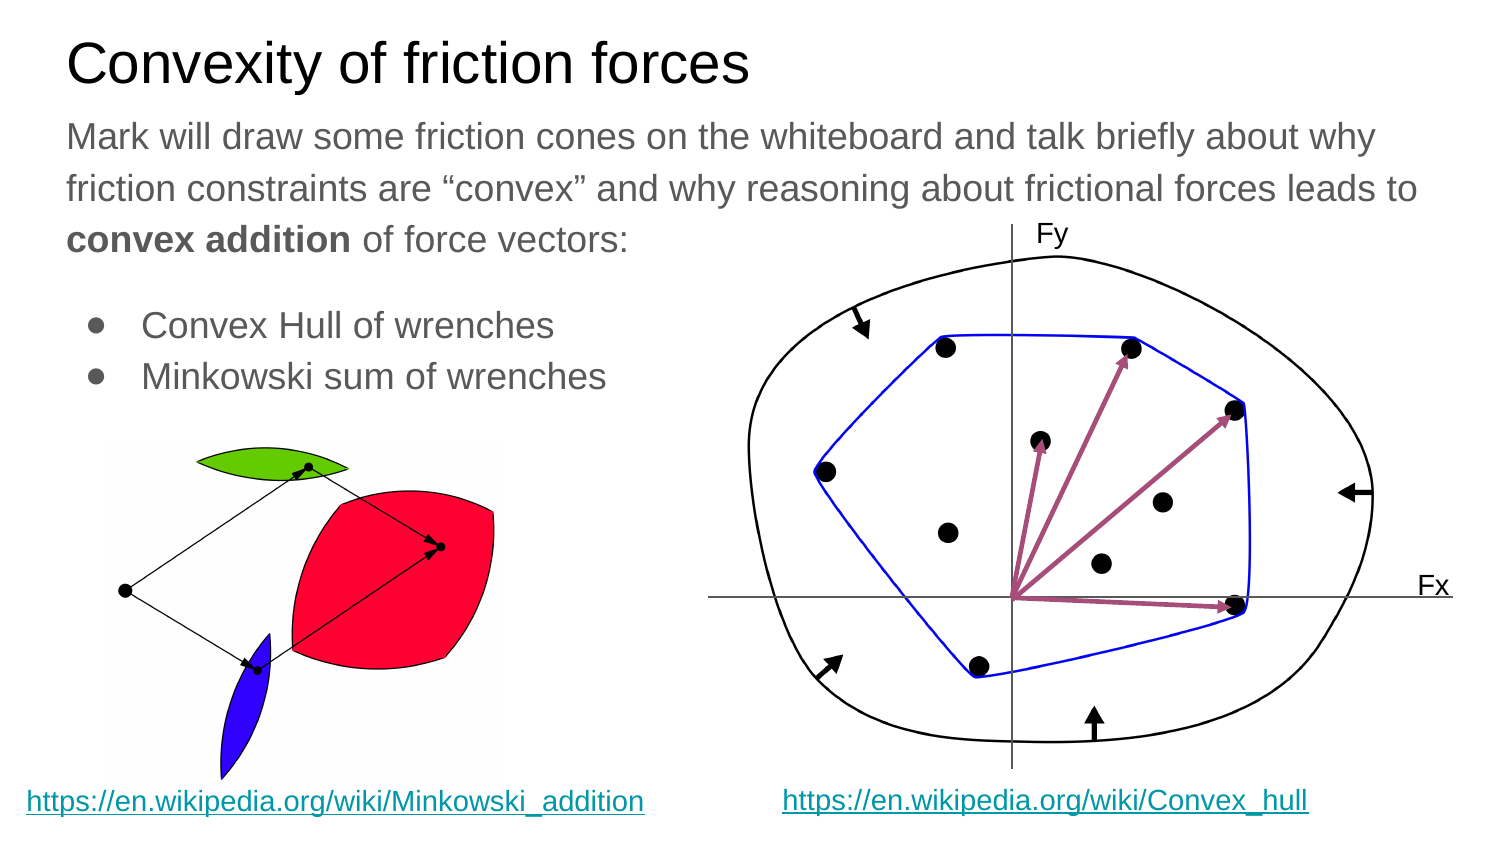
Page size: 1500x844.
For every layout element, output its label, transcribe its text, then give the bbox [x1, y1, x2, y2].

picture [110, 440, 502, 794]
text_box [1011, 414, 1232, 600]
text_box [1015, 597, 1232, 608]
text_box Fy [1021, 199, 1109, 238]
picture [734, 239, 1011, 596]
picture [734, 598, 1011, 766]
picture [1013, 598, 1393, 766]
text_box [1011, 353, 1128, 413]
title Convexity of friction forces [51, 10, 1449, 90]
picture [1013, 239, 1393, 596]
text_box Fx [1402, 551, 1490, 617]
text_box https://en.wikipedia.org/wiki/Convex_hull [767, 773, 1387, 832]
text_box https://en.wikipedia.org/wiki/Minkowski_addition [11, 767, 687, 844]
list Mark will draw some friction cones on the whiteboard and talk briefly about why friction constraints are “convex” and why reasoning about frictional forces leads to convex addition of force vectors: Convex Hull of wrenches Minkowski sum of wrenches [51, 90, 1449, 651]
